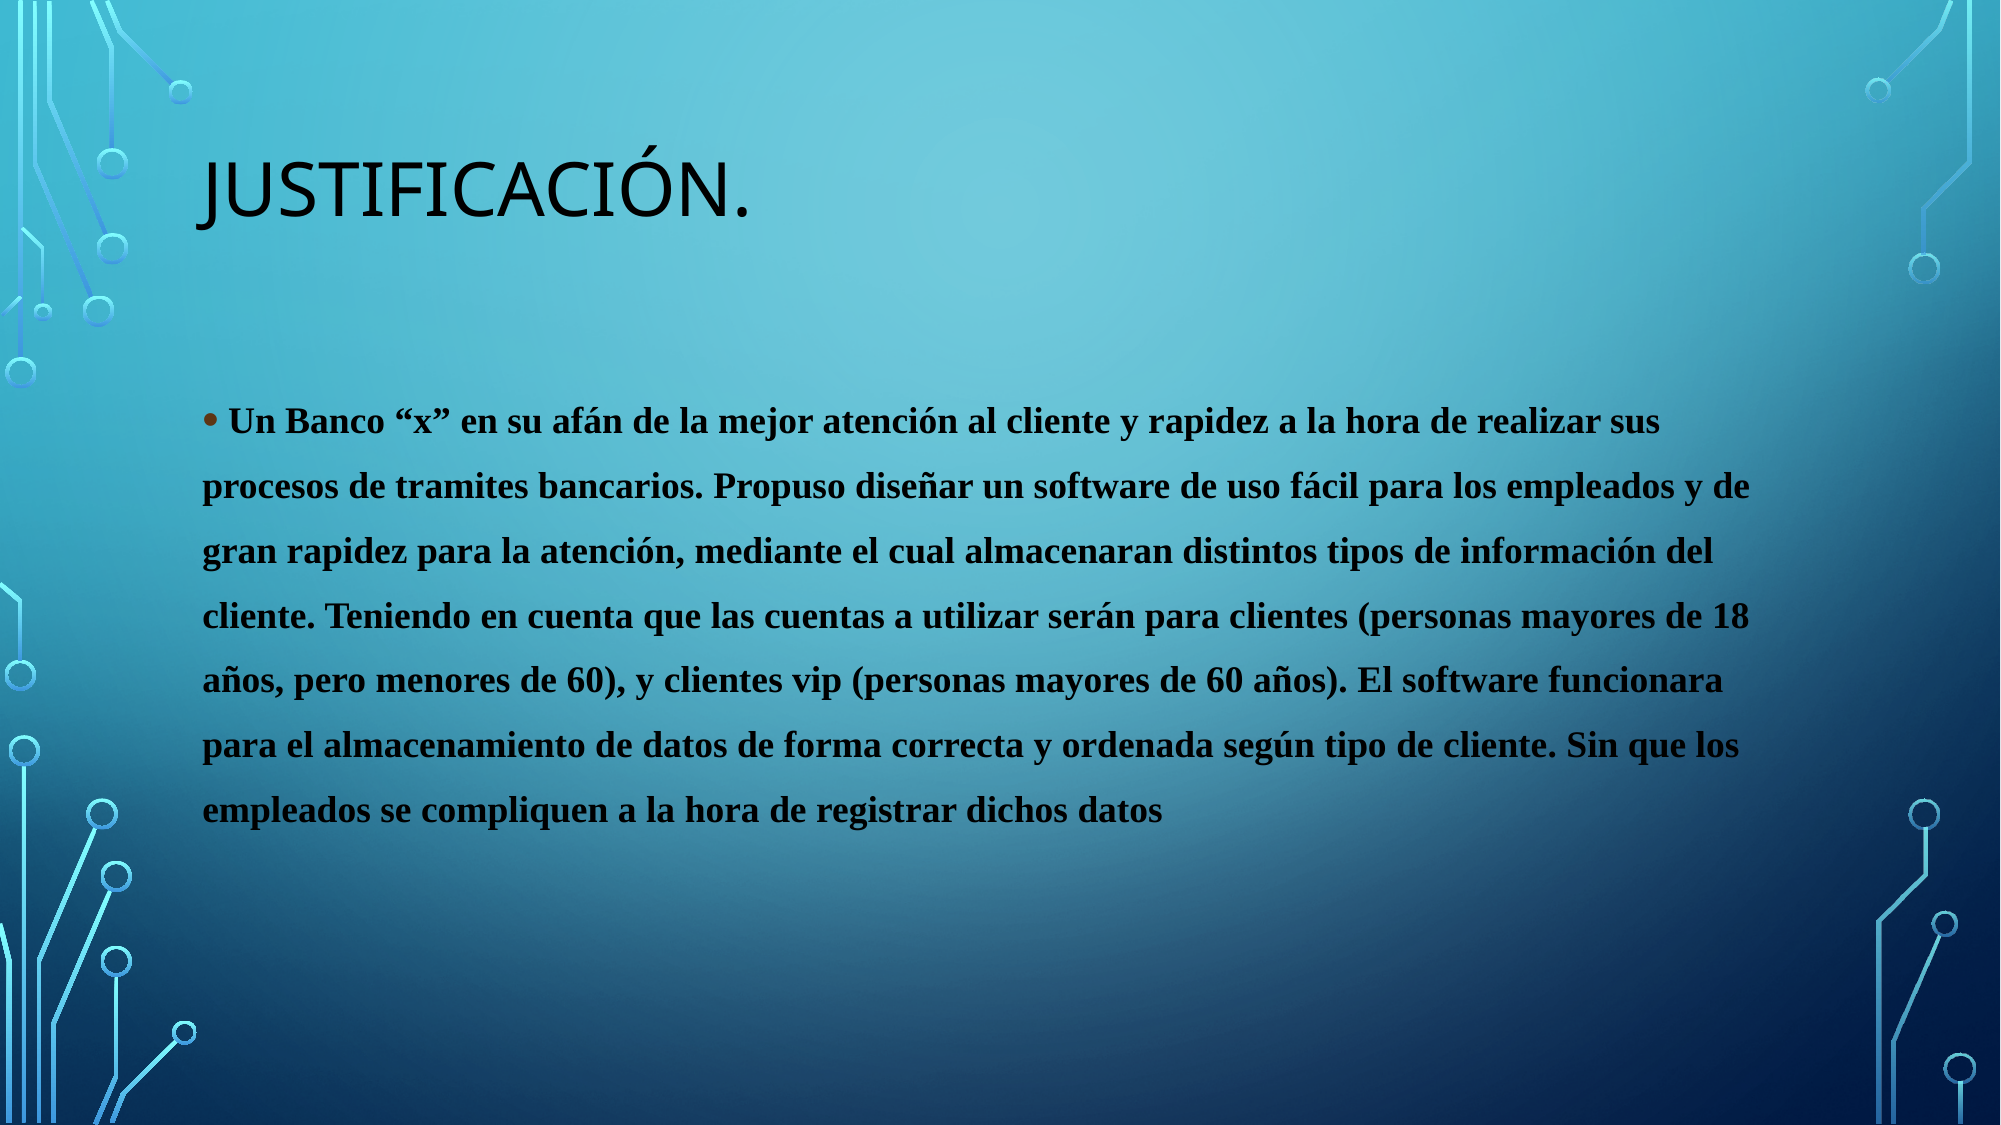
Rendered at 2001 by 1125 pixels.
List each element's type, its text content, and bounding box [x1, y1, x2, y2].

title Justificación. [187, 101, 1813, 283]
list Un Banco “x” en su afán de la mejor atención al cliente y rapidez a la hora de realizar sus procesos de tramites bancarios. Propuso diseñar un software de uso fácil para los empleados y de gran rapidez para la atención, mediante el cual almacenaran distintos tipos de información del cliente. Teniendo en cuenta que las cuentas a utilizar serán para clientes (personas mayores de 18 años, pero menores de 60), y clientes vip (personas mayores de 60 años). El software funcionara para el almacenamiento de datos de forma correcta y ordenada según tipo de cliente. Sin que los empleados se compliquen a la hora de registrar dichos datos [187, 369, 1813, 950]
